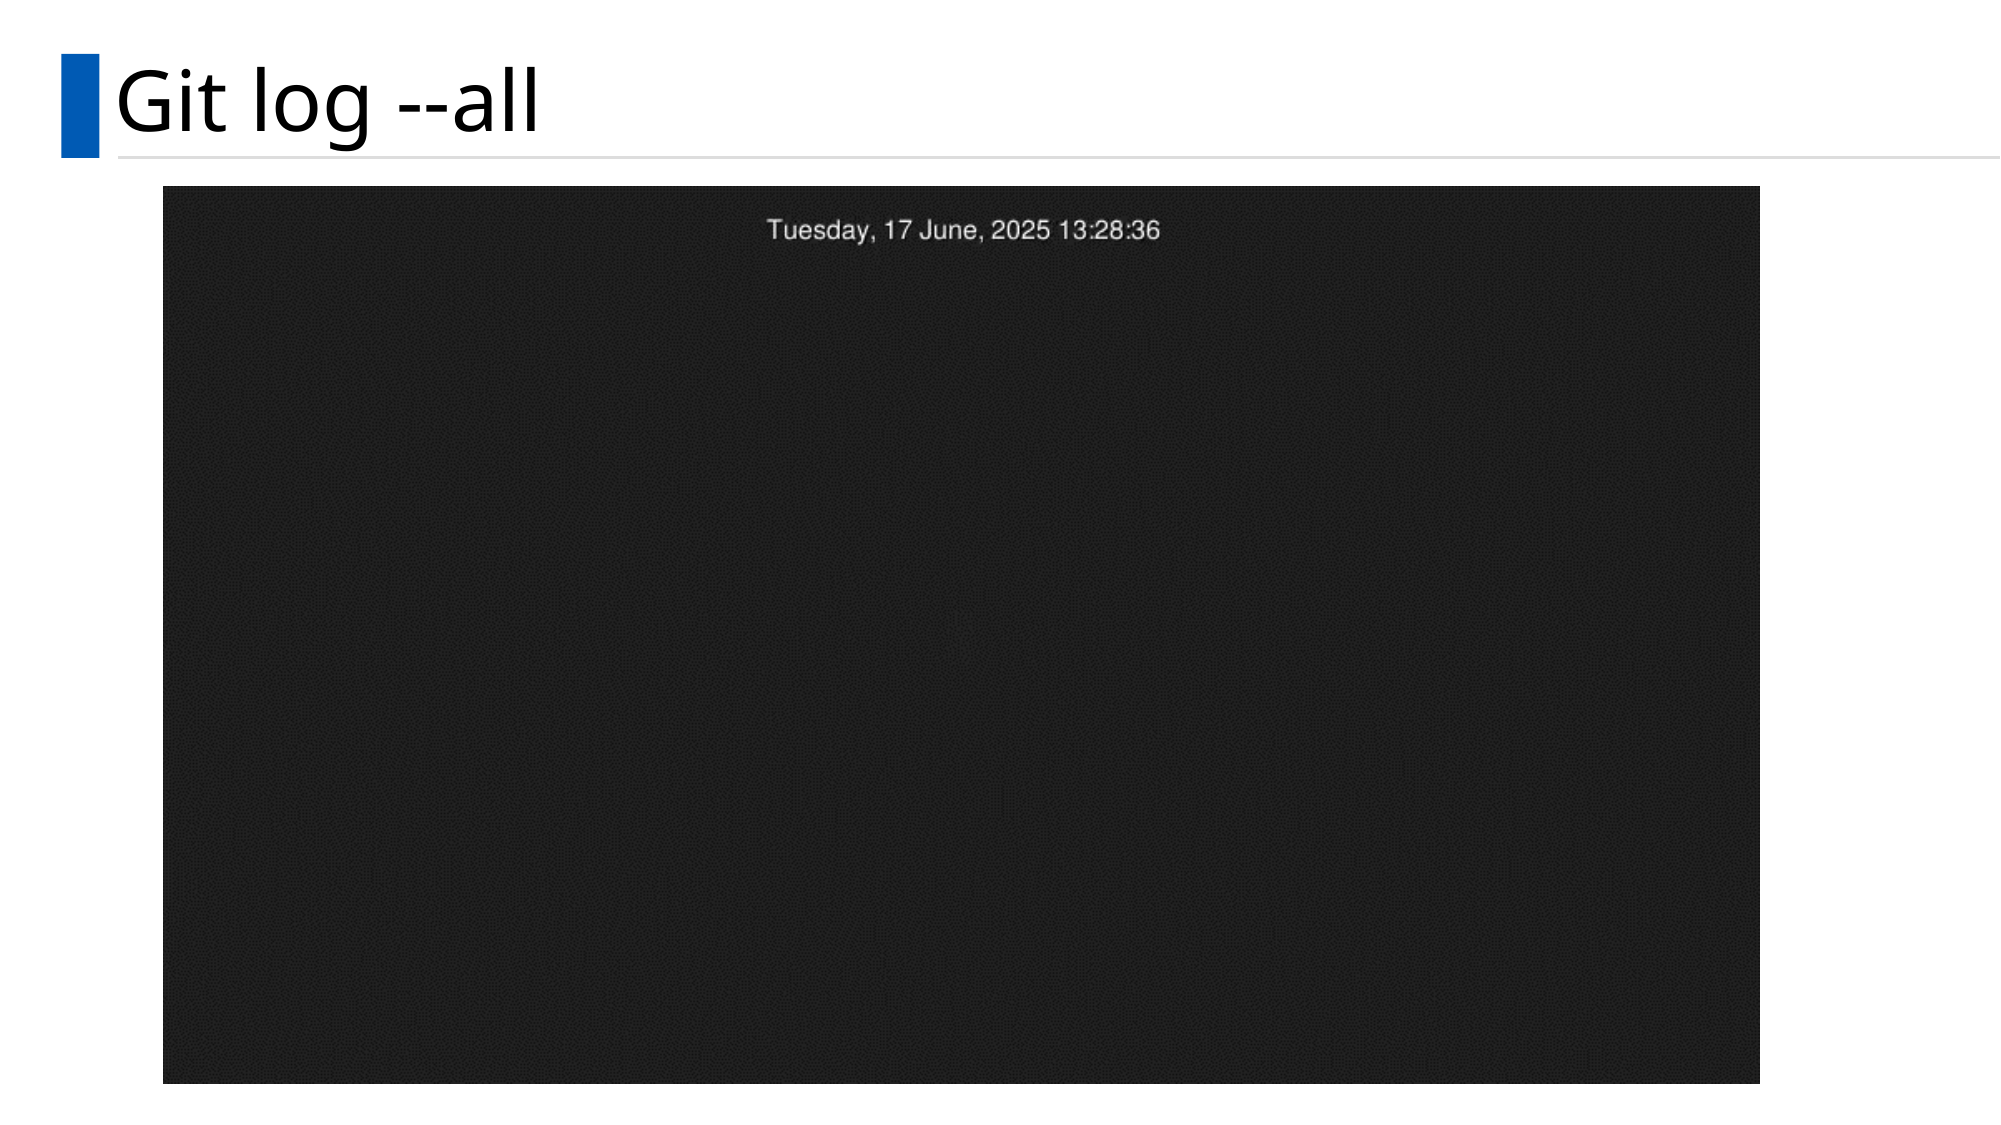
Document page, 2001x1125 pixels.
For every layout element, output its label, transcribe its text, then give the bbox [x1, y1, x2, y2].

title Git log --all [99, 50, 1825, 158]
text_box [162, 185, 1761, 1085]
